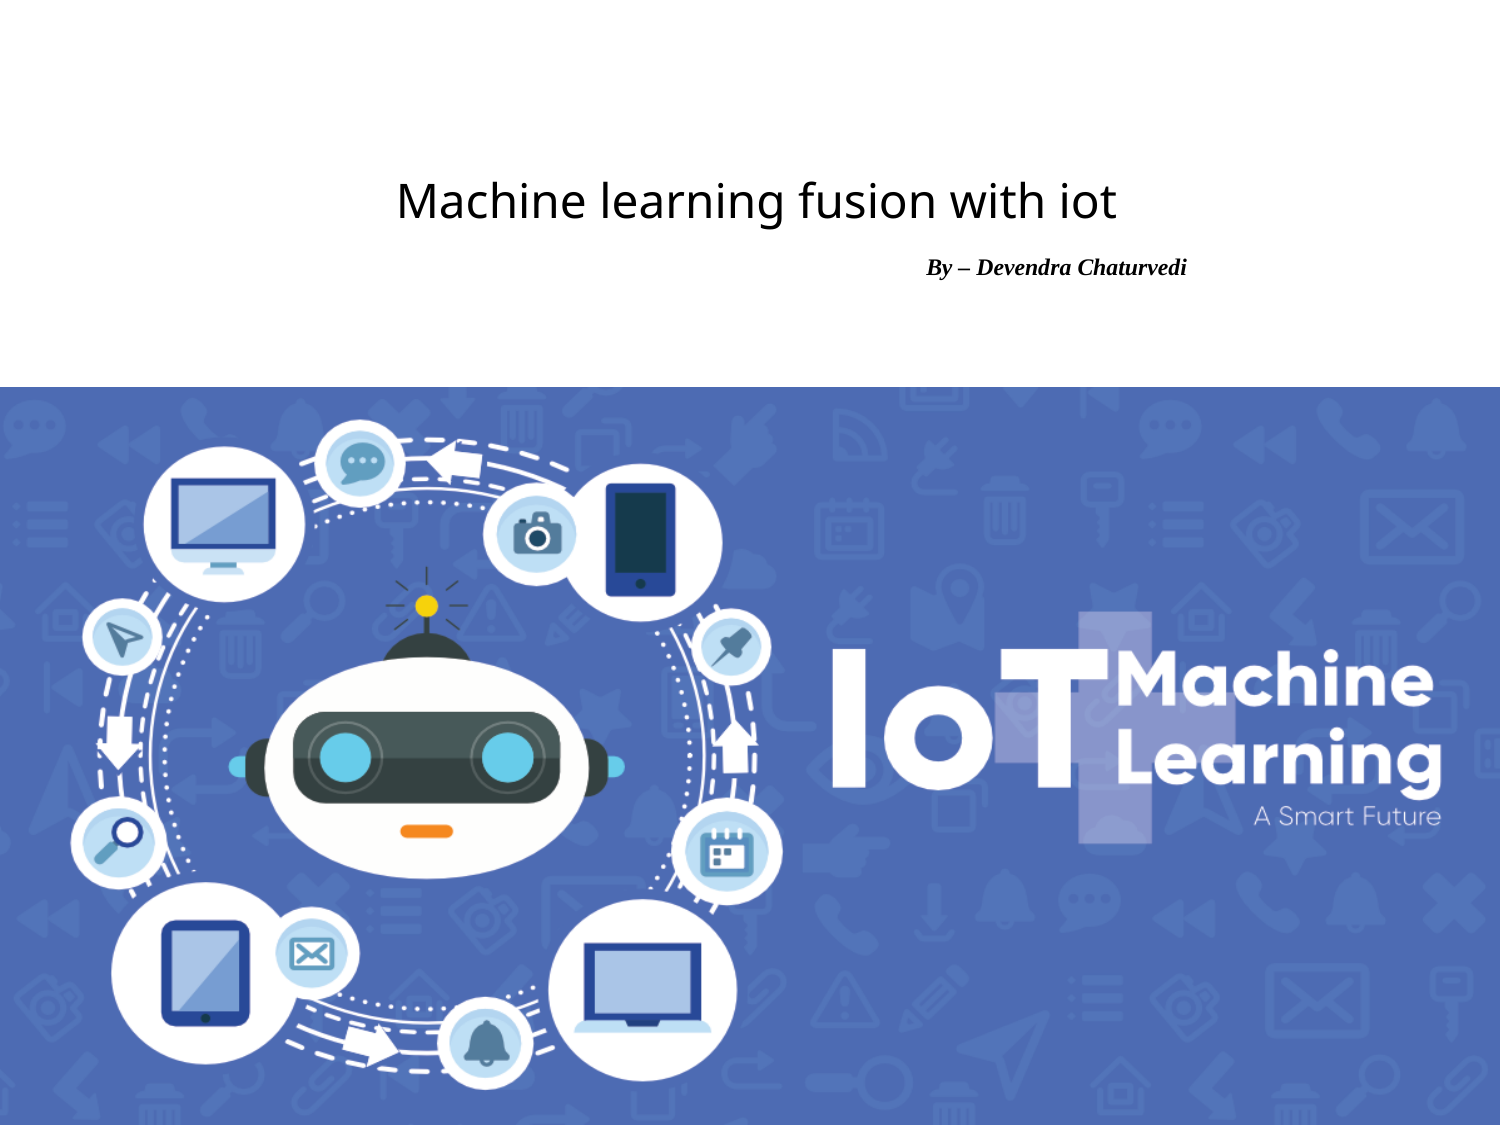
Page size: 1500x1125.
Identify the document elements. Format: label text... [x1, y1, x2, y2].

title Machine learning fusion with iot By – Devendra Chaturvedi [76, 162, 1500, 350]
picture [0, 387, 1500, 1125]
